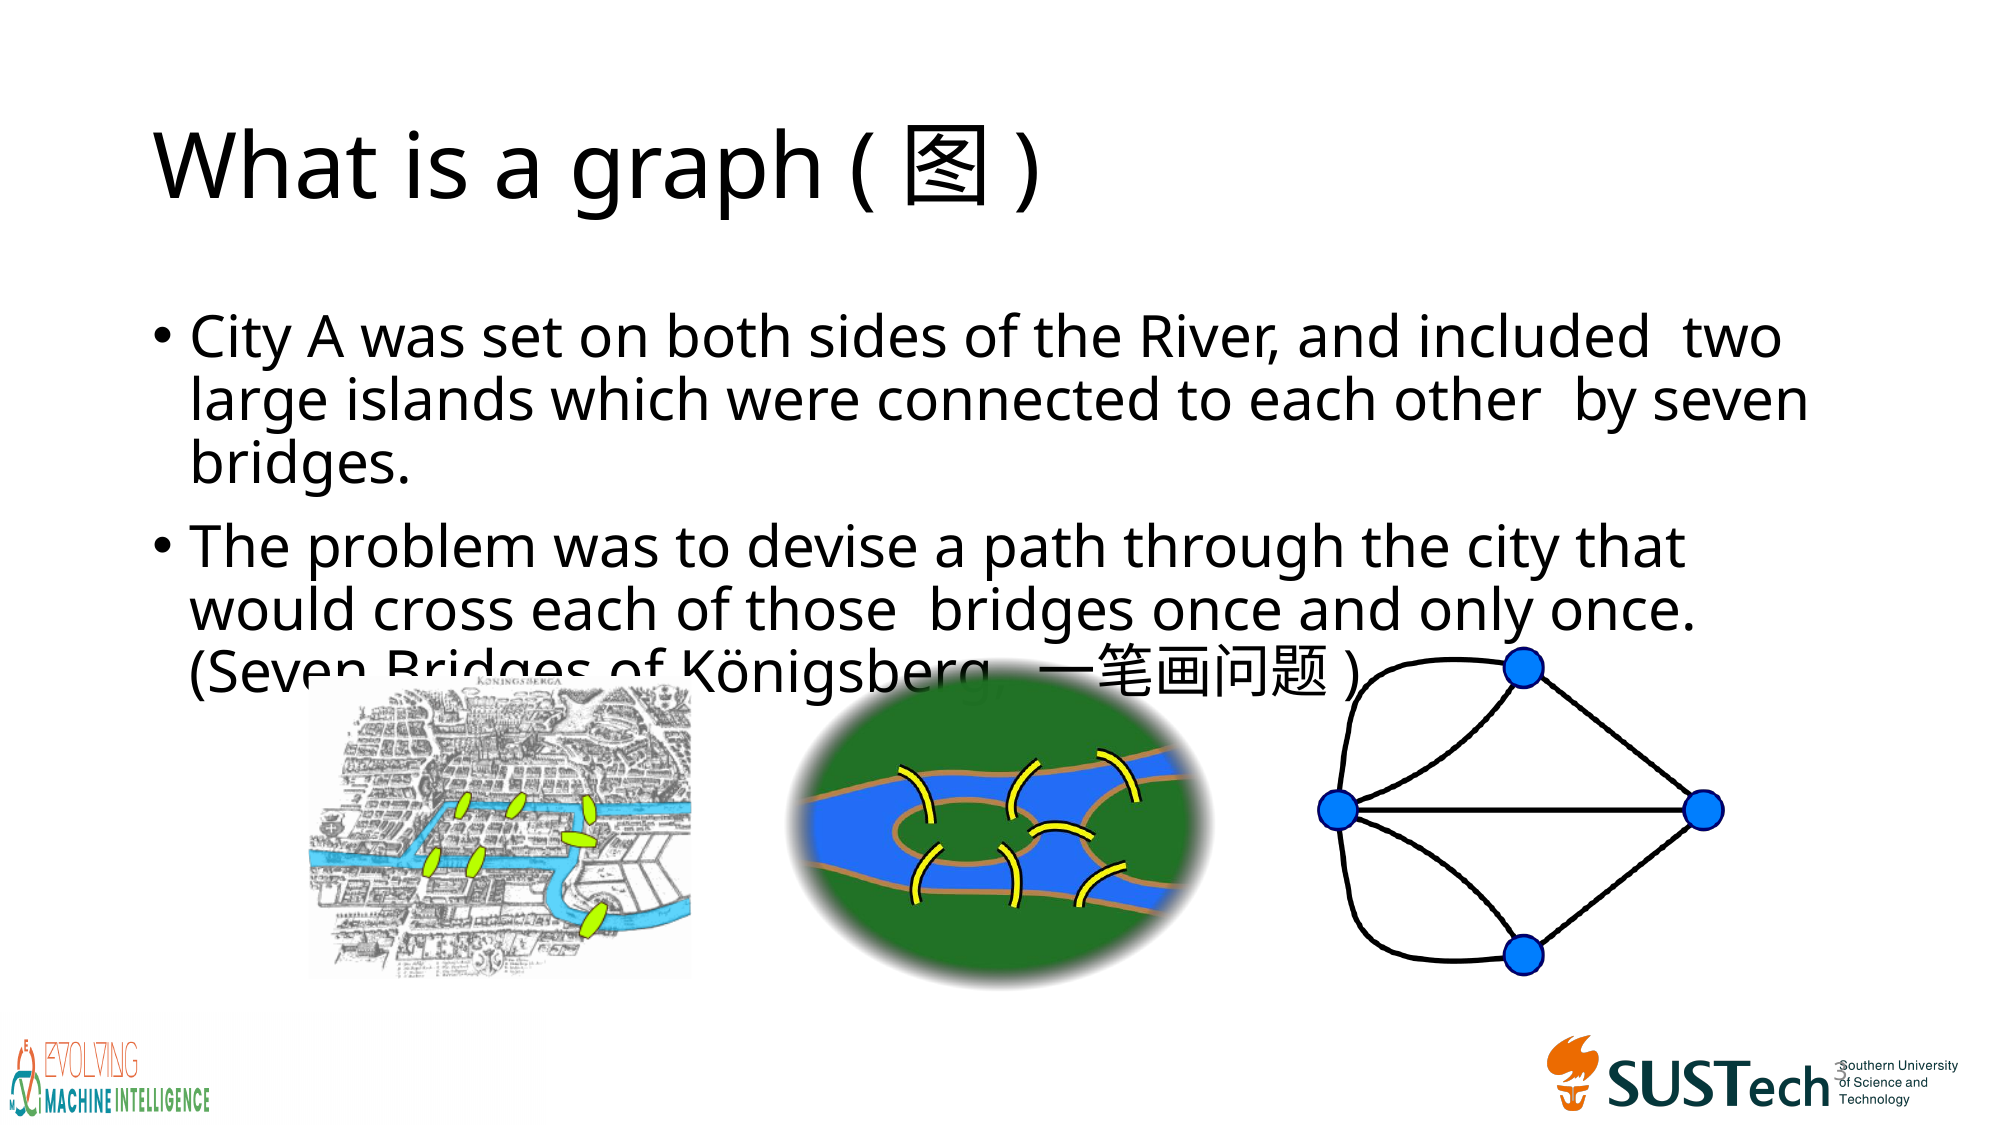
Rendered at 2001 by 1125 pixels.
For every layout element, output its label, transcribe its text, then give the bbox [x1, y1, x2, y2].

title What is a graph (图) [137, 59, 1863, 278]
picture [0, 1012, 547, 1125]
list City A was set on both sides of the River, and included two large islands which were connected to each other by seven bridges. The problem was to devise a path through the city that would cross each of those bridges once and only once. (Seven Bridges of Königsberg, 一笔画问题) [137, 299, 1863, 1014]
text_box [1308, 639, 1731, 978]
text_box [774, 644, 1225, 1005]
slide_number 3 [1412, 1042, 1863, 1103]
text_box [308, 676, 692, 979]
picture [1547, 1035, 1958, 1111]
